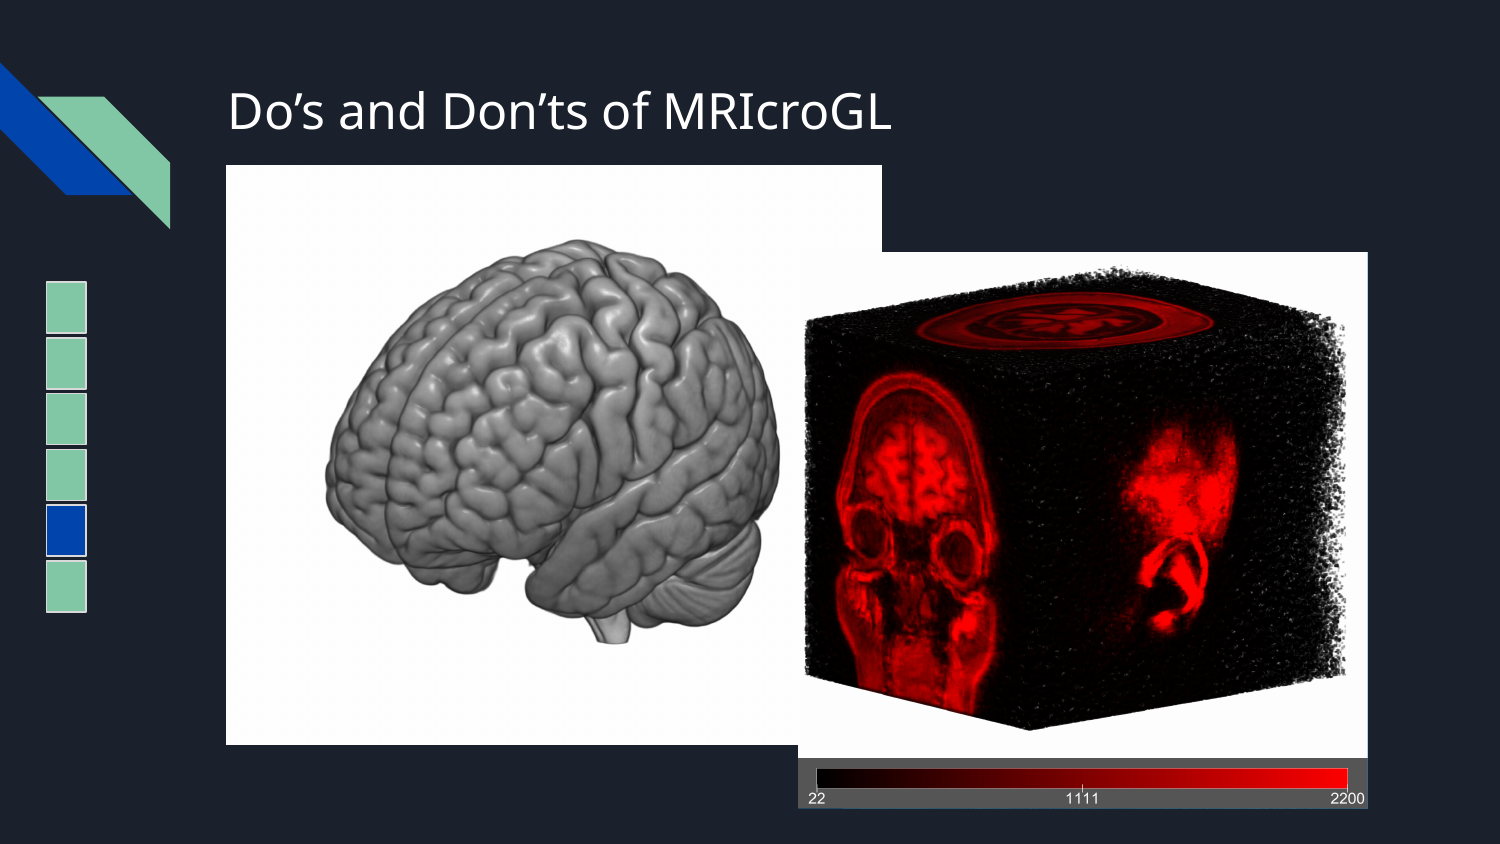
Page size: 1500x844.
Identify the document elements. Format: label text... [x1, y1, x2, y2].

text_box [46, 337, 87, 389]
text_box [46, 393, 87, 445]
text_box [46, 282, 87, 334]
text_box [46, 505, 87, 557]
picture [225, 165, 1368, 809]
text_box [46, 449, 87, 501]
text_box [46, 560, 87, 612]
title Do’s and Don’ts of MRIcroGL [212, 64, 1368, 215]
